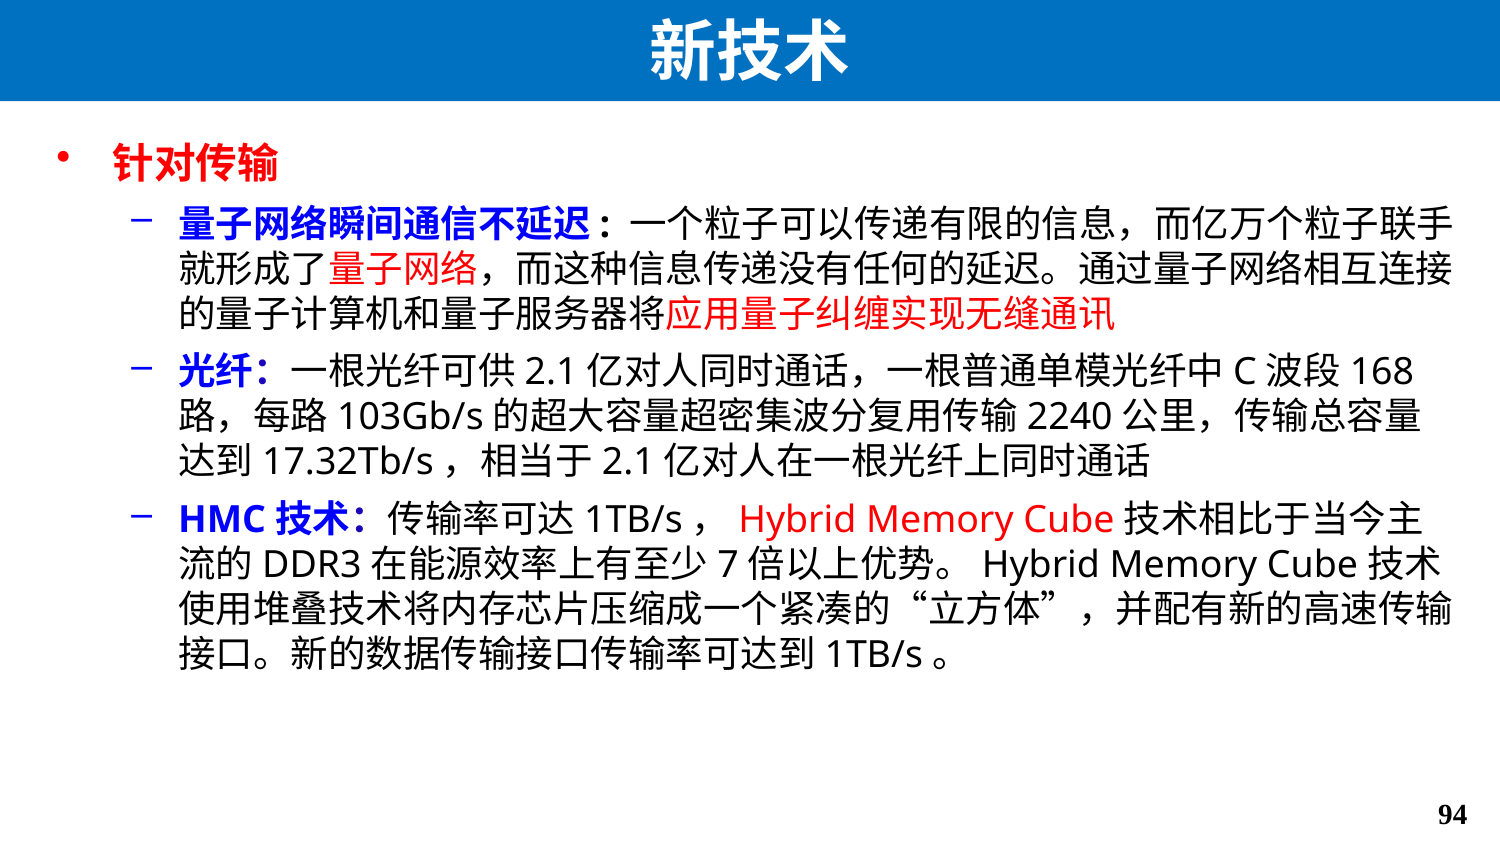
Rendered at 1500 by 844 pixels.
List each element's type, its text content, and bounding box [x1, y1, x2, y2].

list 针对传输 量子网络瞬间通信不延迟: 一个粒子可以传递有限的信息，而亿万个粒子联手就形成了量子网络，而这种信息传递没有任何的延迟。通过量子网络相互连接的量子计算机和量子服务器将应用量子纠缠实现无缝通讯 光纤：一根光纤可供2.1亿对人同时通话，一根普通单模光纤中C波段168路，每路103Gb/s的超大容量超密集波分复用传输2240公里，传输总容量达到17.32Tb/s，相当于2.1亿对人在一根光纤上同时通话 HMC技术：传输率可达1TB/s，Hybrid Memory Cube技术相比于当今主流的DDR3在能源效率上有至少7倍以上优势。Hybrid Memory Cube技术使用堆叠技术将内存芯片压缩成一个紧凑的“立方体”，并配有新的高速传输接口。新的数据传输接口传输率可达到1TB/s。 [41, 129, 1471, 754]
title 新技术 [0, 0, 1500, 102]
